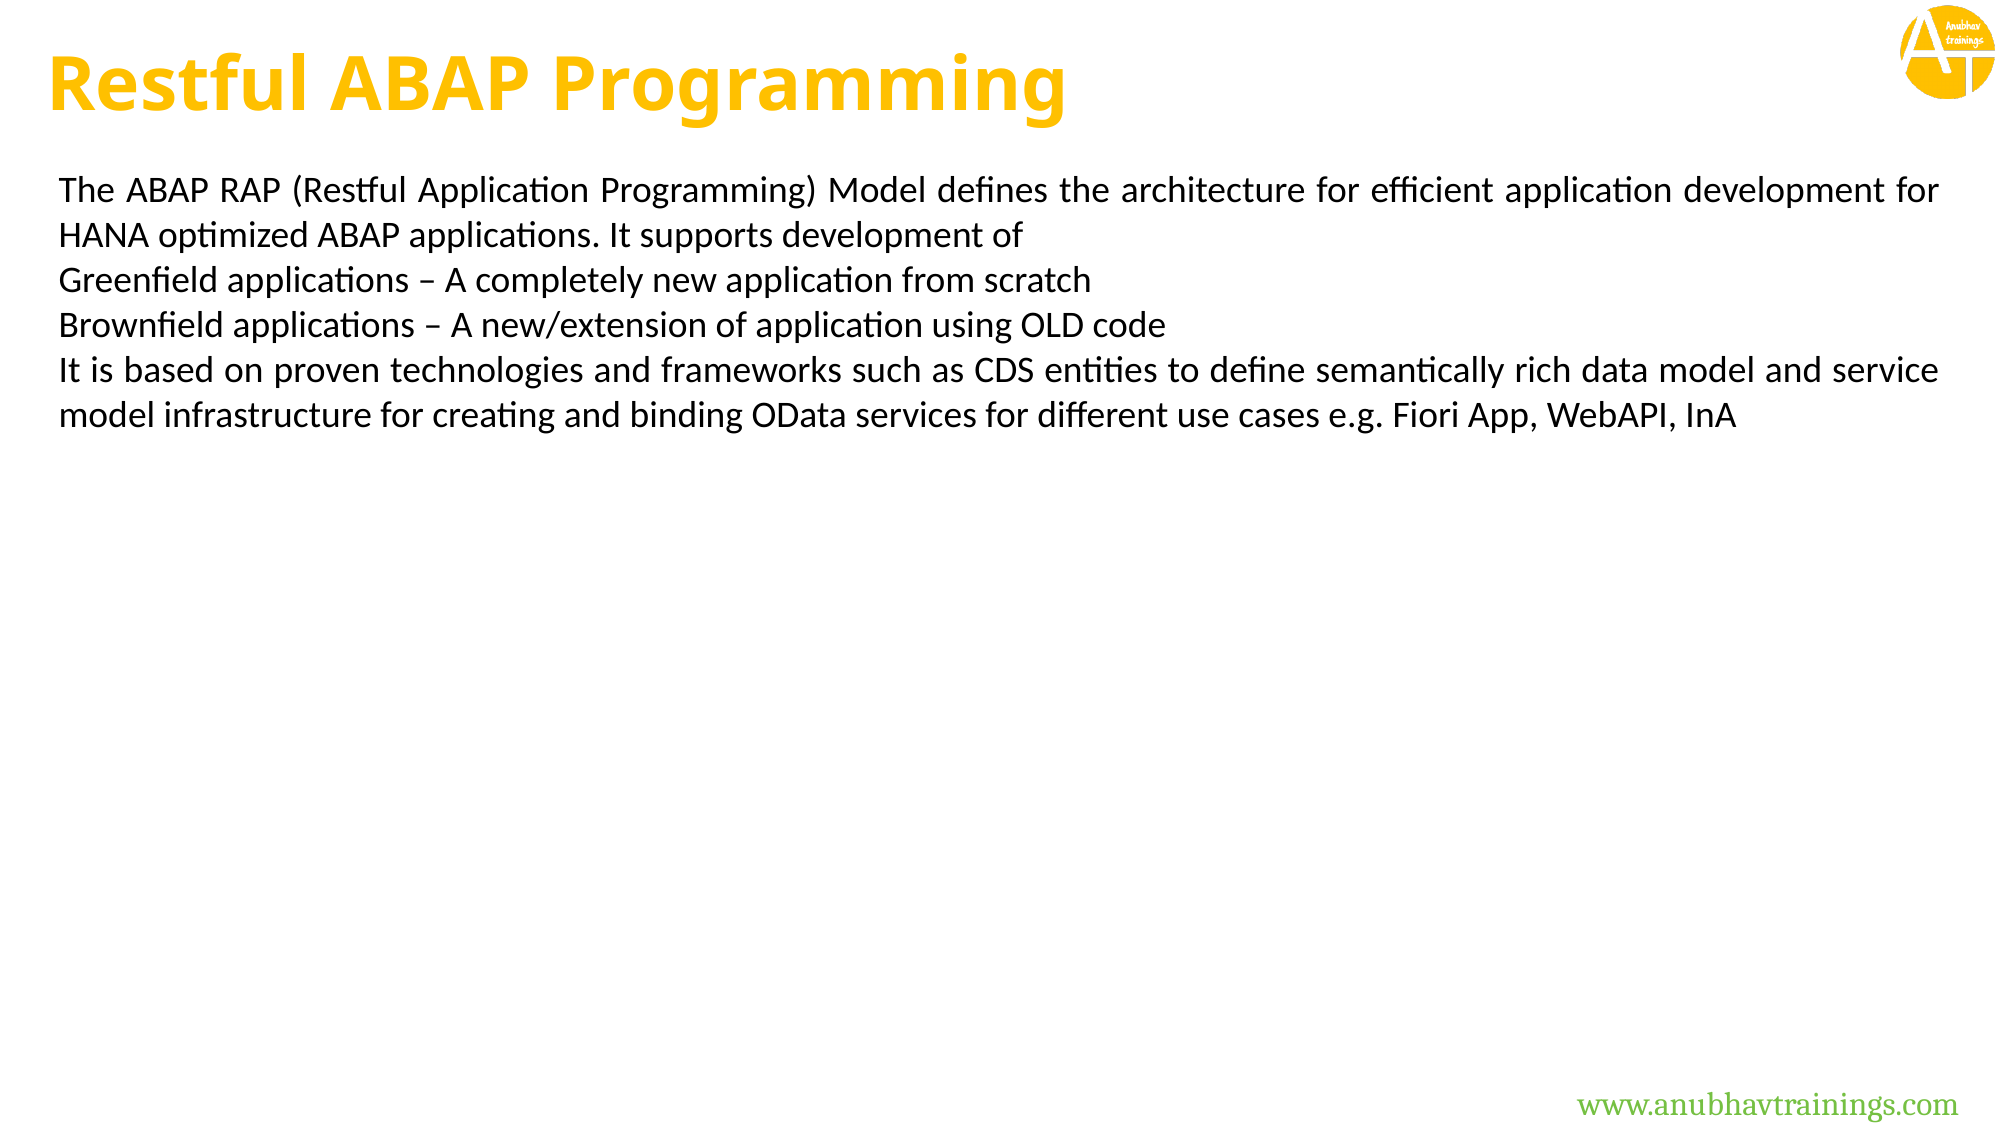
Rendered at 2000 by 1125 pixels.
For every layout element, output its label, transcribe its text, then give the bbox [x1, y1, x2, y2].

text_box www.anubhavtrainings.com [1562, 1074, 2000, 1125]
text_box The ABAP RAP (Restful Application Programming) Model defines the architecture for efficient application development for HANA optimized ABAP applications. It supports development of Greenfield applications – A completely new application from scratch Brownfield applications – A new/extension of application using OLD code It is based on proven technologies and frameworks such as CDS entities to define semantically rich data model and service model infrastructure for creating and binding OData services for different use cases e.g. Fiori App, WebAPI, InA [43, 157, 1957, 443]
picture [1891, 0, 2000, 107]
title Restful ABAP Programming [31, 27, 1831, 144]
